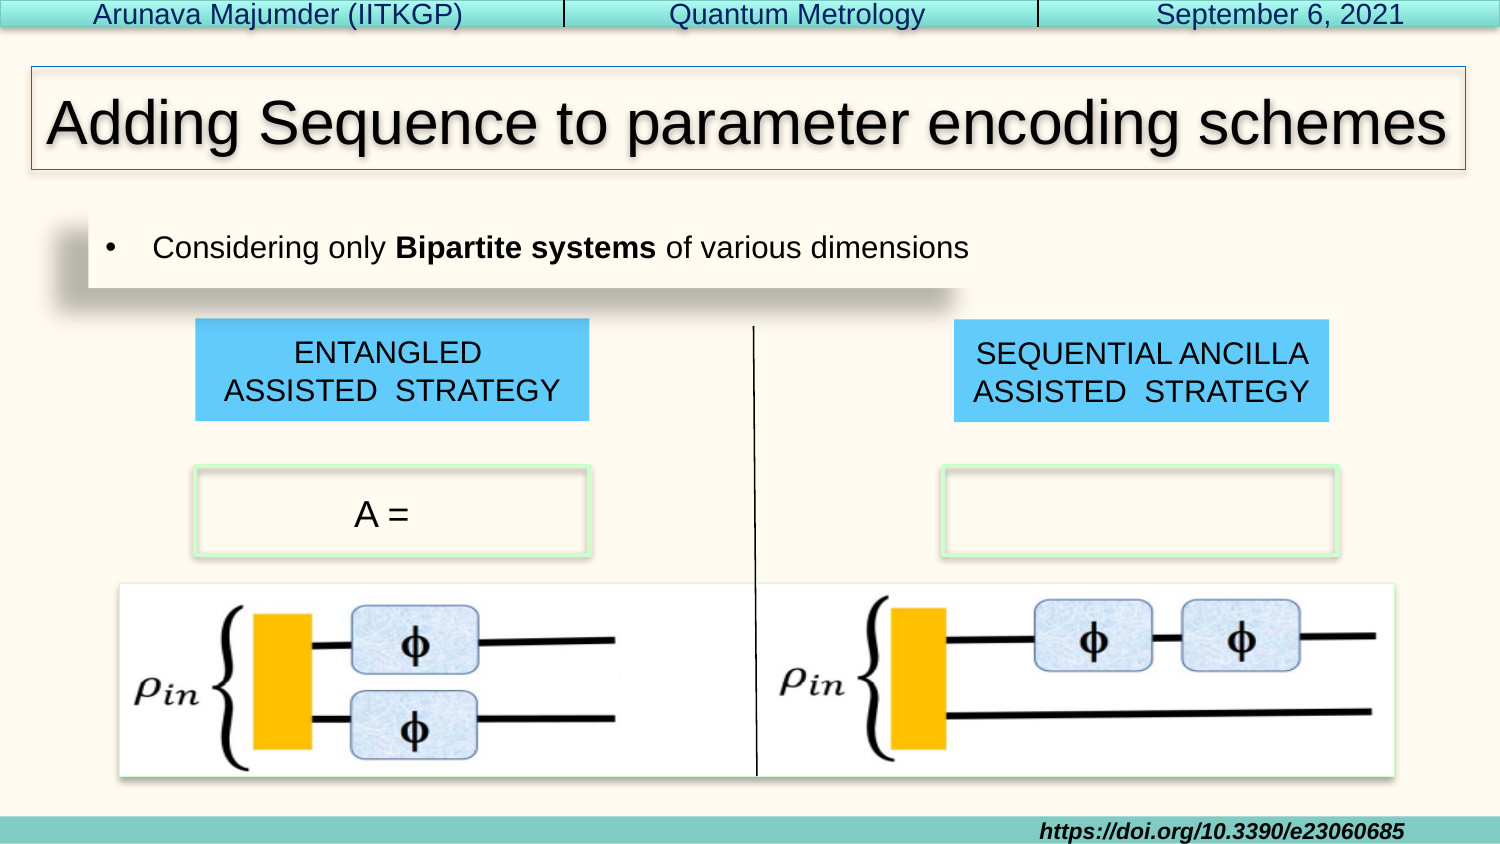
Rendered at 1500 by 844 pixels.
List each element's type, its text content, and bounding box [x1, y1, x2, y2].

text_box Arunava Majumder (IITKGP) Quantum Metrology September 6, 2021 [0, 0, 563, 27]
text_box https://doi.org/10.3390/e23060685 [770, 815, 1493, 844]
picture [119, 583, 753, 777]
text_box SEQUENTIAL ANCILLA ASSISTED STRATEGY [952, 317, 1331, 424]
text_box [0, 814, 1500, 844]
text_box [193, 464, 592, 557]
text_box ENTANGLED ASSISTED STRATEGY [193, 329, 592, 423]
picture [758, 583, 1395, 777]
text_box Adding Sequence to parameter encoding schemes [31, 66, 1466, 170]
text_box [753, 325, 758, 777]
text_box [941, 464, 1340, 557]
text_box Arunava Majumder (IITKGP) Quantum Metrology September 6, 2021 [1039, 0, 1500, 27]
text_box Considering only Bipartite systems of various dimensions [86, 202, 989, 290]
text_box Arunava Majumder (IITKGP) Quantum Metrology September 6, 2021 [565, 0, 1037, 27]
